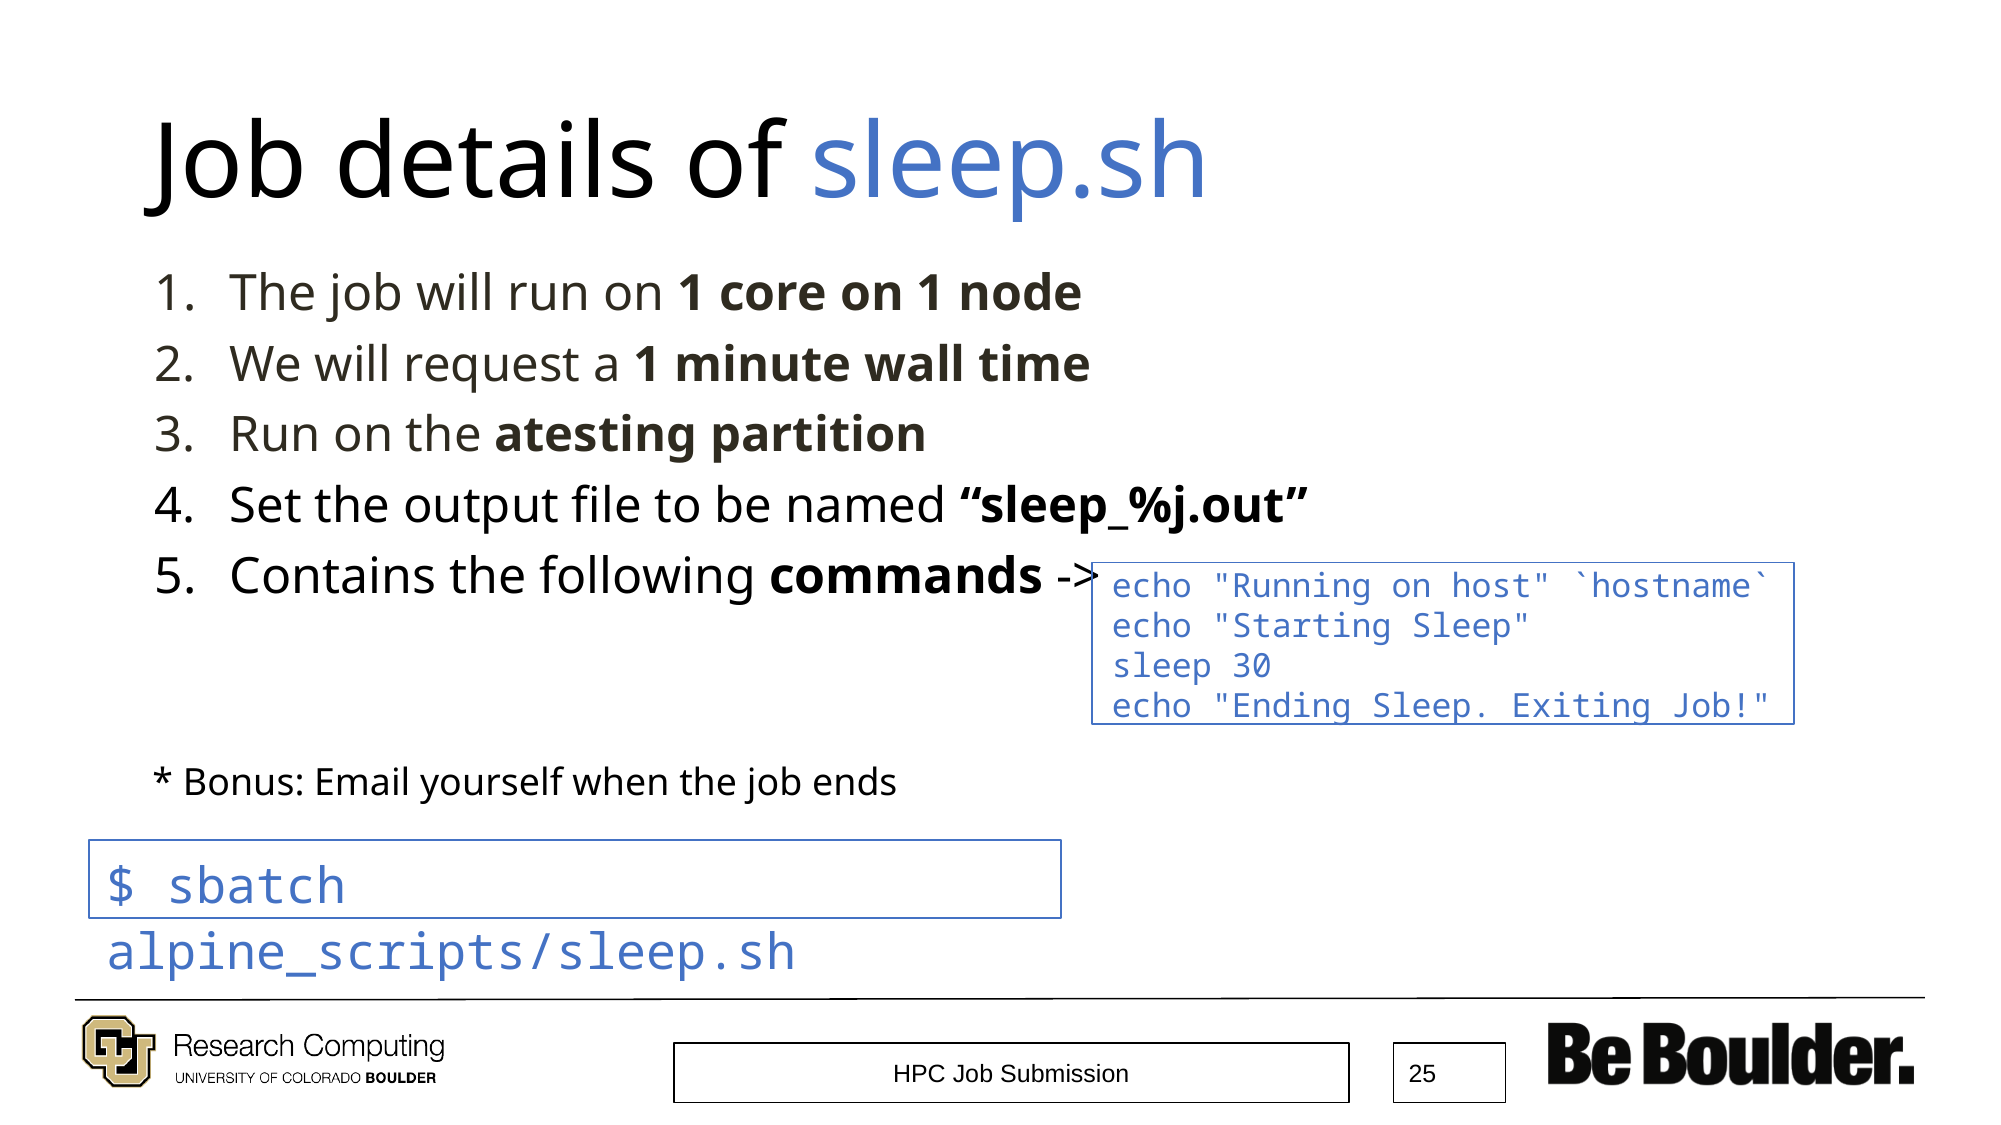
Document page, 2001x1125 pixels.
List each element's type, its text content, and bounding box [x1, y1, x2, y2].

text_box $ sbatch alpine_scripts/sleep.sh [89, 840, 1061, 919]
slide_number 25 [1393, 1042, 1506, 1103]
text_box echo "Running on host" `hostname` echo "Starting Sleep" sleep 30 echo "Ending Sleep. Exiting Job!" [1091, 562, 1794, 725]
picture [1524, 1015, 1938, 1088]
footer HPC Job Submission [673, 1042, 1350, 1103]
list The job will run on 1 core on 1 node We will request a 1 minute wall time Run on the atesting partition Set the output file to be named “sleep_%j.out” Contains the following commands -> * Bonus: Email yourself when the job ends [137, 246, 1863, 930]
title Job details of sleep.sh [137, 55, 1863, 246]
picture [81, 1015, 444, 1088]
